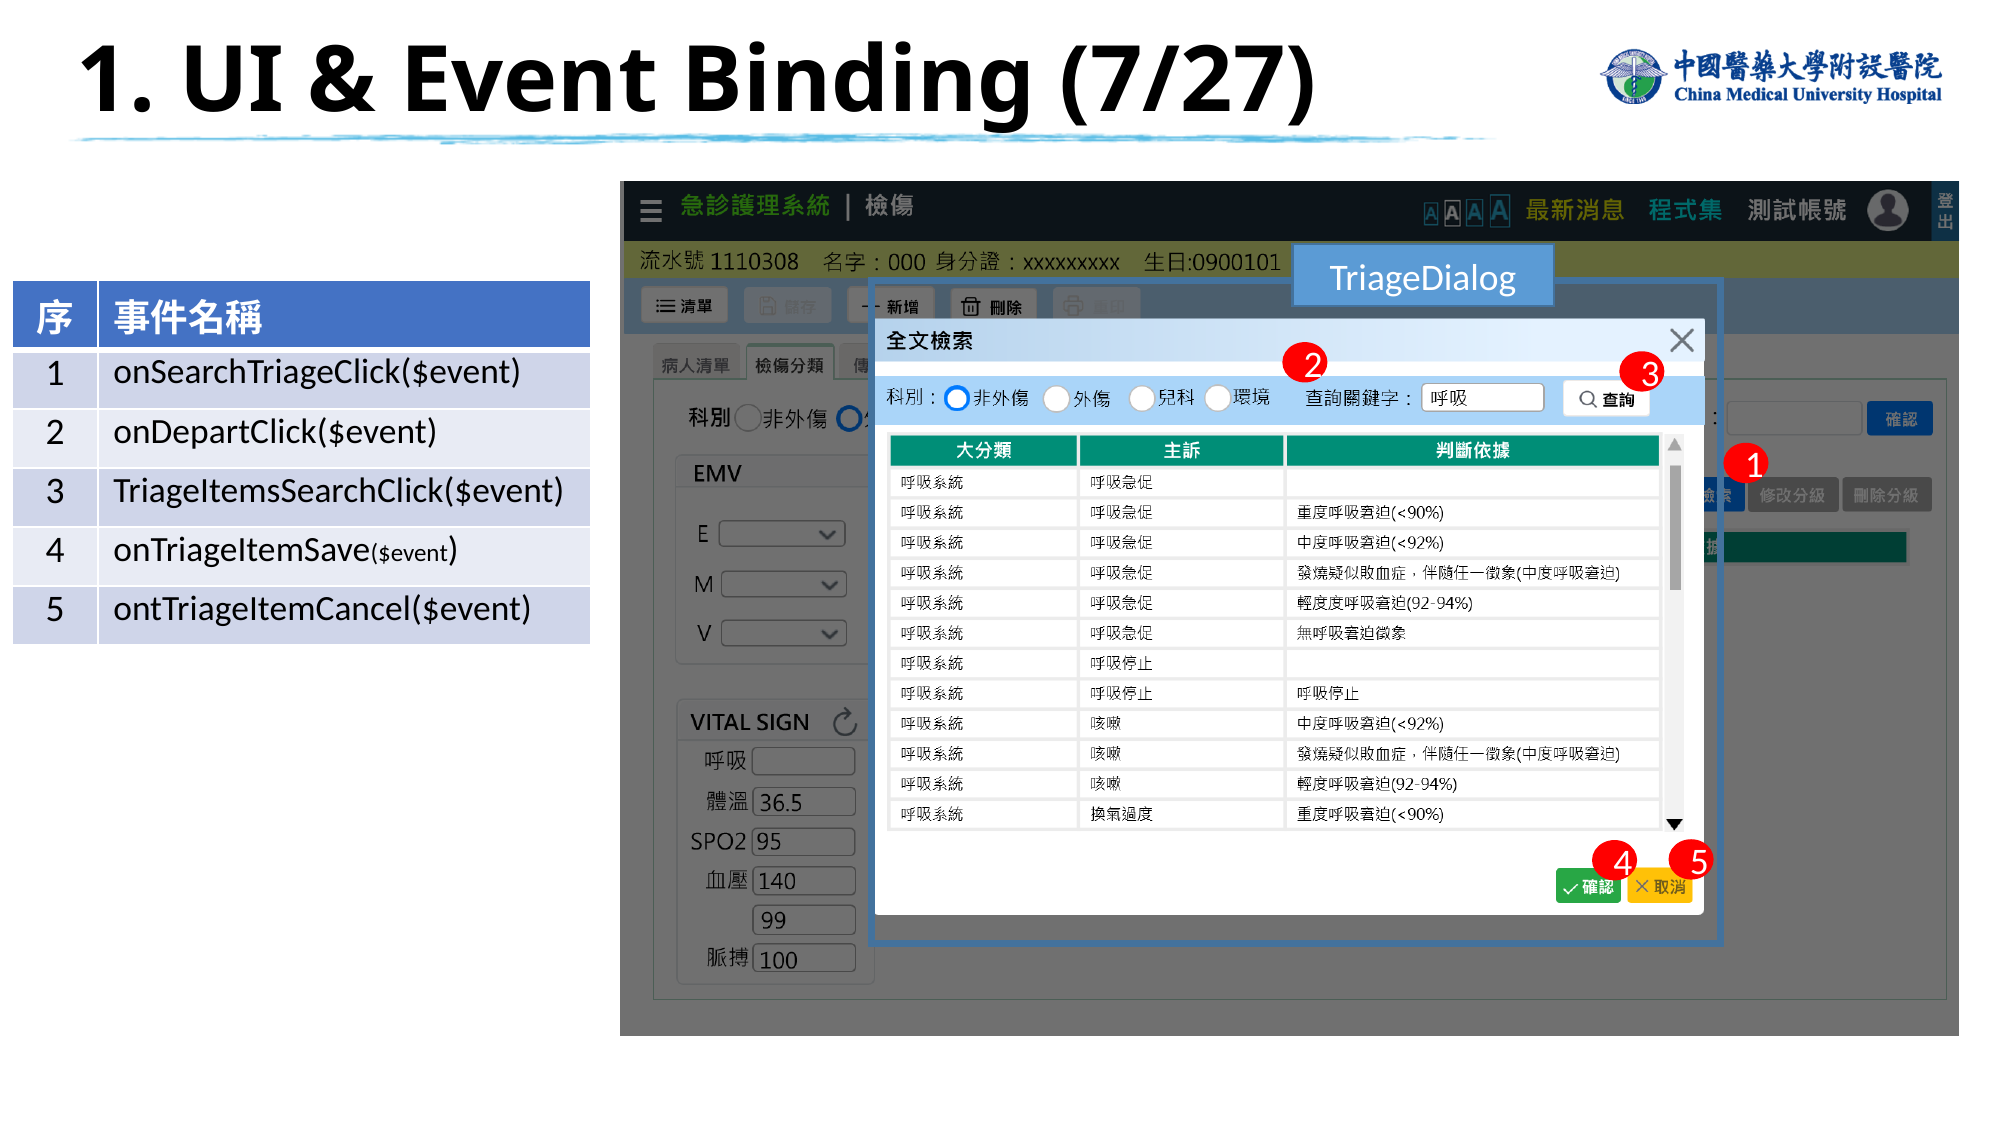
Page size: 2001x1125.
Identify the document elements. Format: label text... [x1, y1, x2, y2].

picture [620, 181, 1965, 1036]
table_cell 1 [13, 353, 97, 408]
table_cell 4 [13, 528, 97, 585]
table_header 序 [13, 281, 97, 347]
table_header 事件名稱 [99, 281, 590, 347]
table_cell onTriageItemSave($event) [99, 528, 590, 585]
table_cell 3 [13, 469, 97, 526]
table_cell 5 [13, 587, 97, 644]
table_cell ontTriageItemCancel($event) [99, 587, 590, 644]
text_box 1. UI & Event Binding (7/27) [61, 0, 1522, 179]
table_cell 2 [13, 410, 97, 467]
table_cell onSearchTriageClick($event) [99, 353, 590, 408]
table_cell TriageItemsSearchClick($event) [99, 469, 590, 526]
table_cell onDepartClick($event) [99, 410, 590, 467]
picture [1590, 27, 1964, 130]
